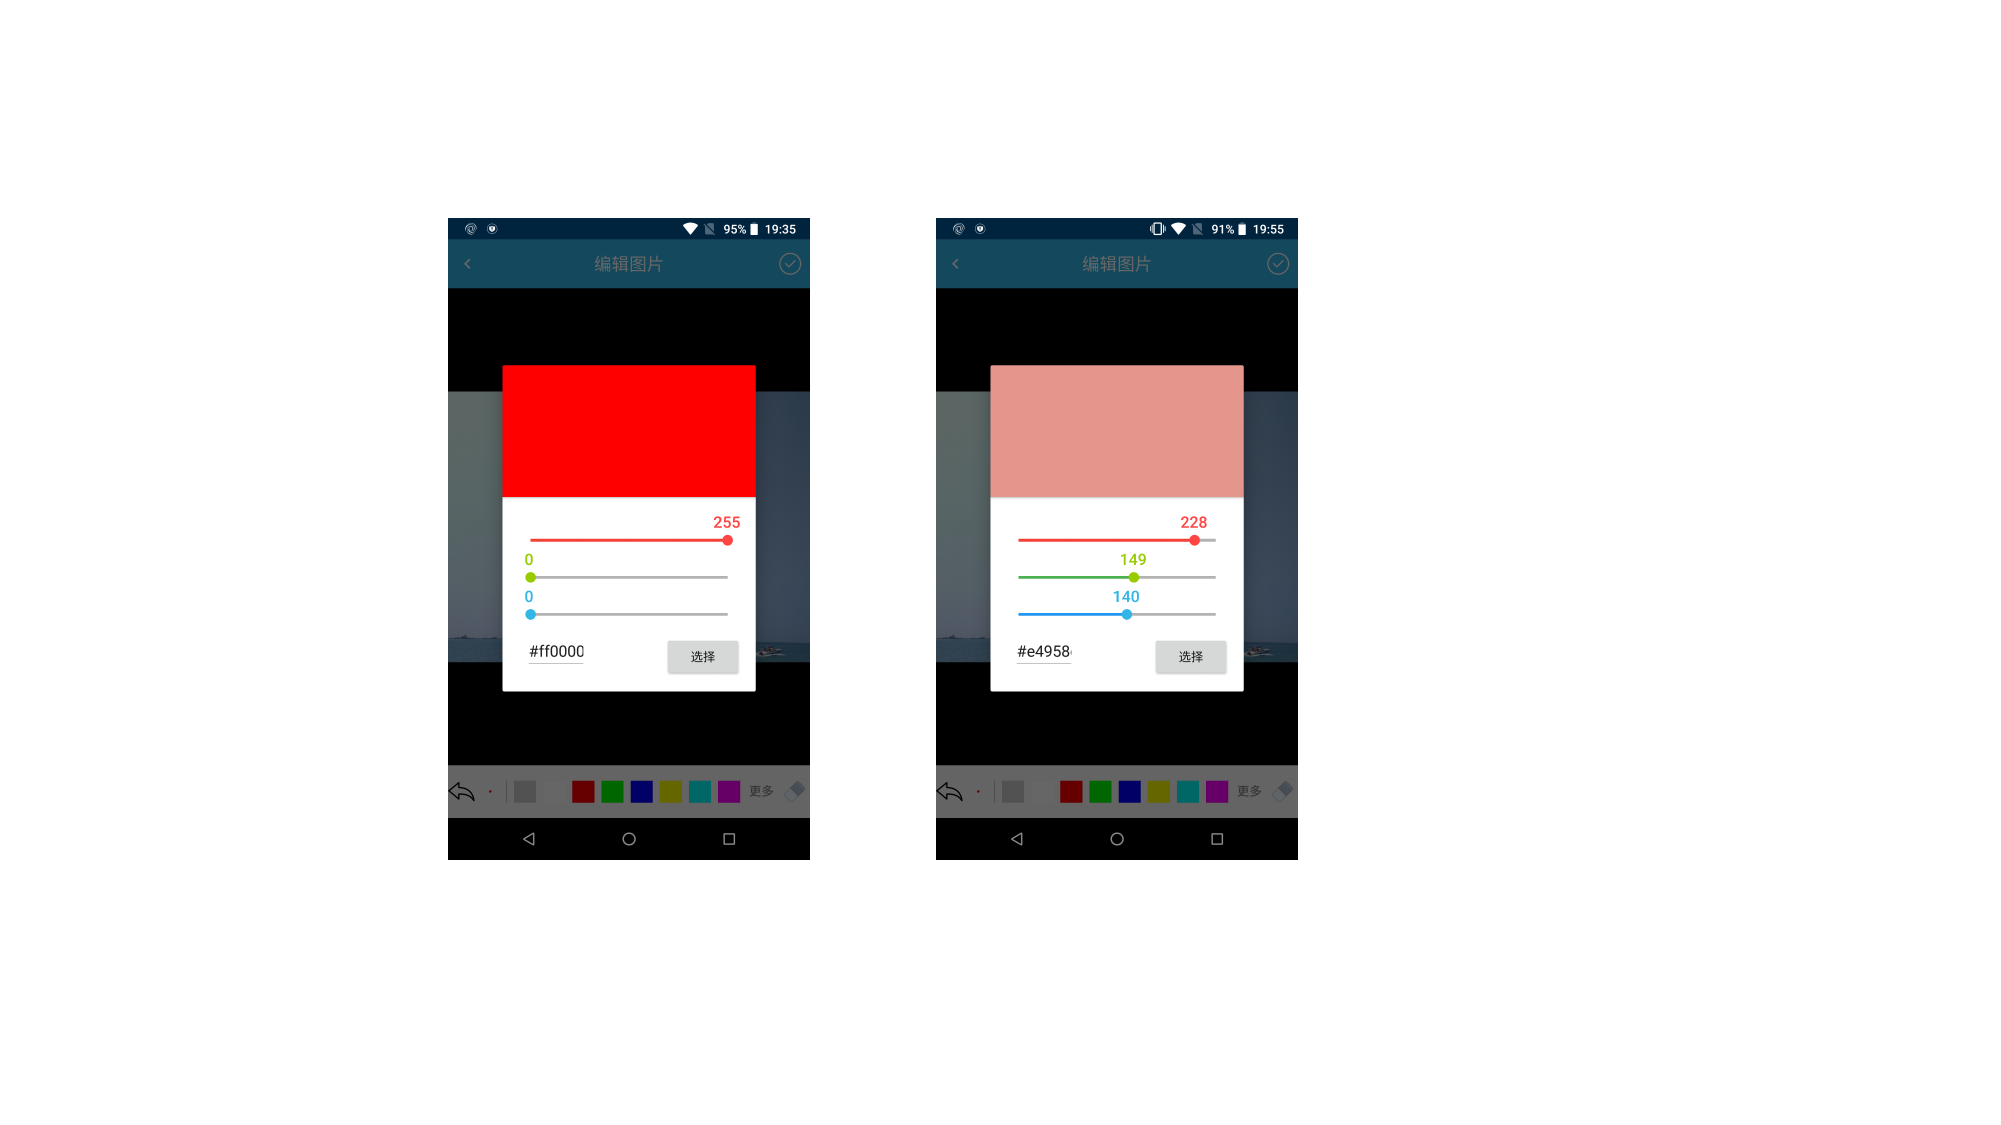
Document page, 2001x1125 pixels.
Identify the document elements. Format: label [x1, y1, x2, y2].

picture [448, 218, 810, 860]
picture [936, 218, 1298, 860]
